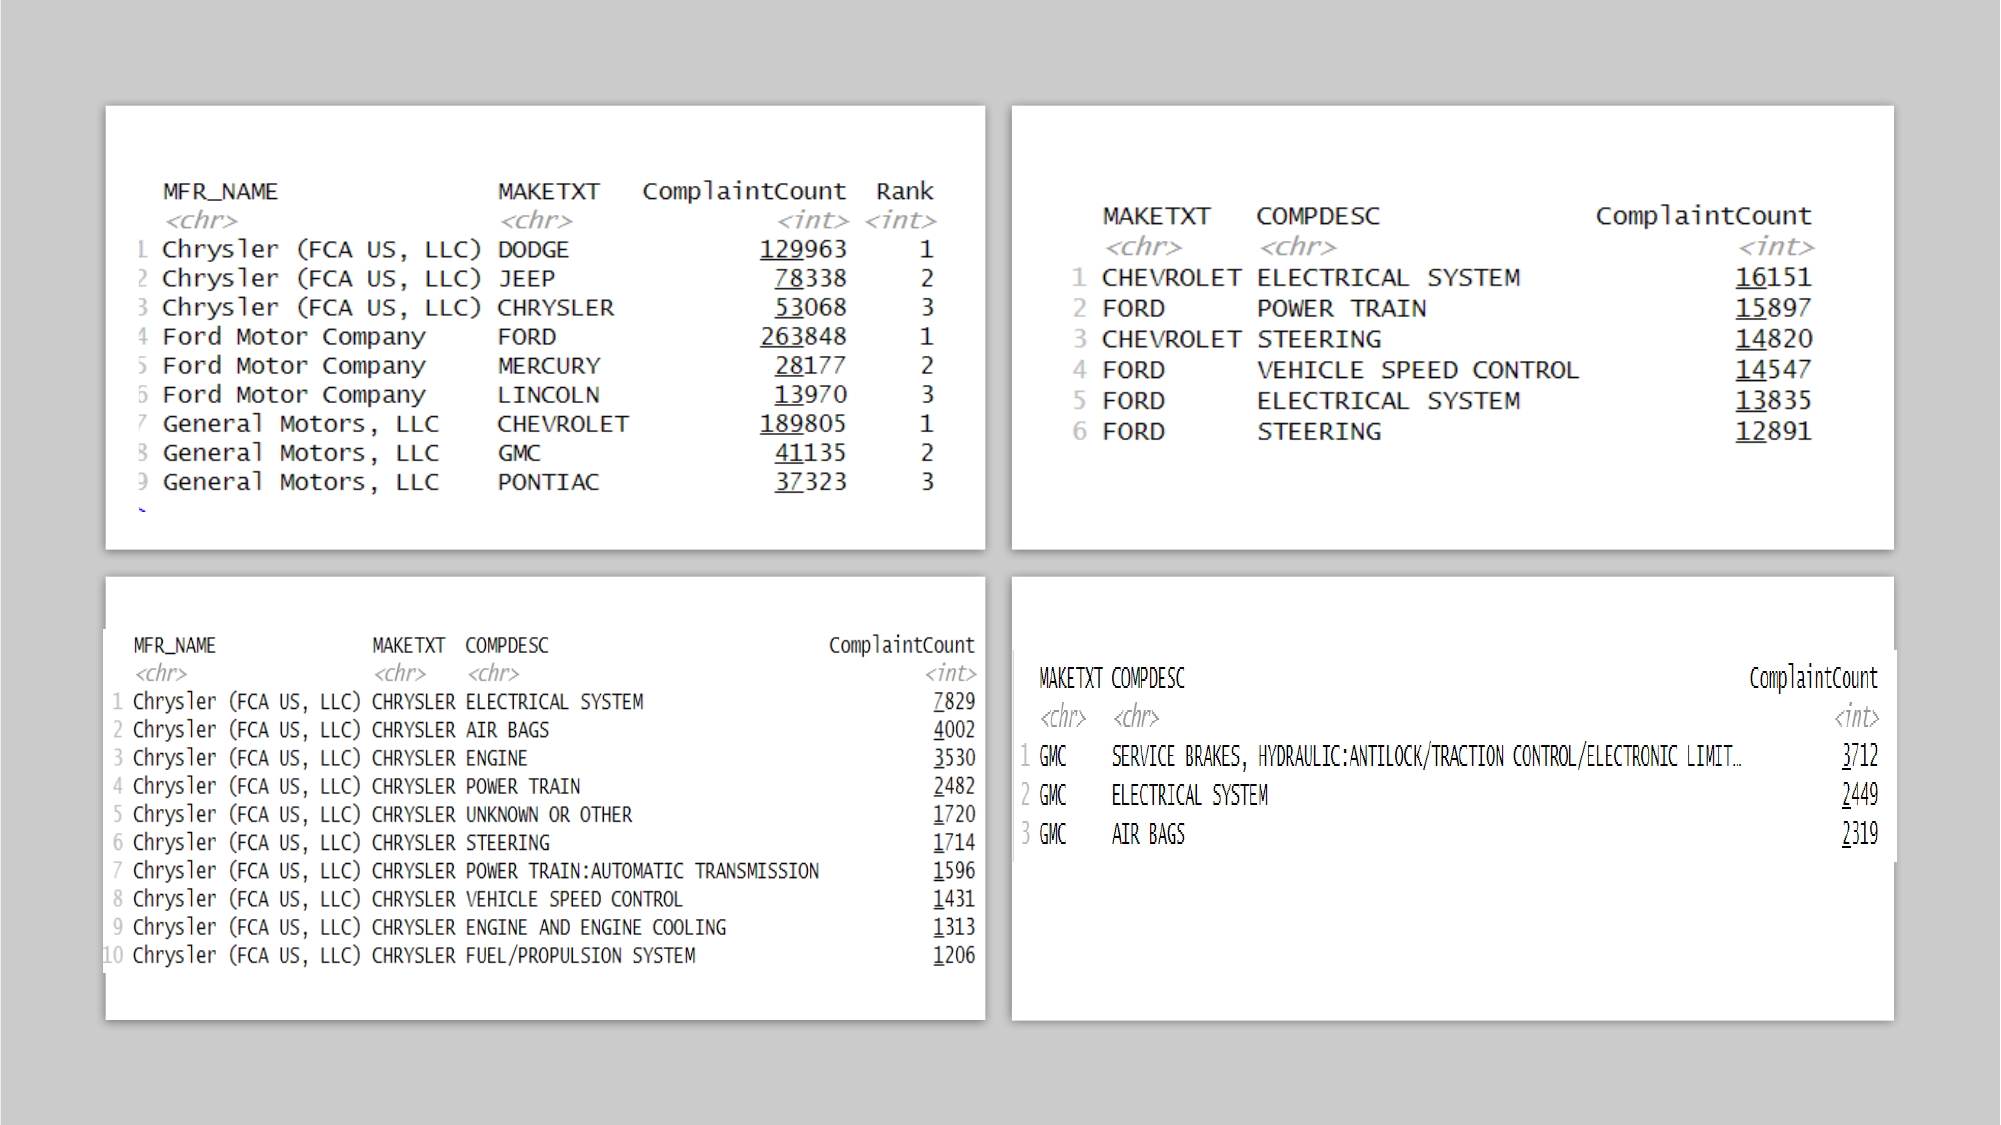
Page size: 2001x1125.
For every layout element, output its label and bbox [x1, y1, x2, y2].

picture [138, 175, 953, 512]
text_box [0, 0, 2000, 1125]
text_box [104, 575, 987, 1022]
picture [1063, 200, 1842, 458]
picture [102, 628, 985, 973]
text_box [1010, 104, 1895, 551]
text_box [1010, 575, 1895, 1022]
picture [1012, 650, 1897, 862]
text_box [104, 104, 987, 551]
